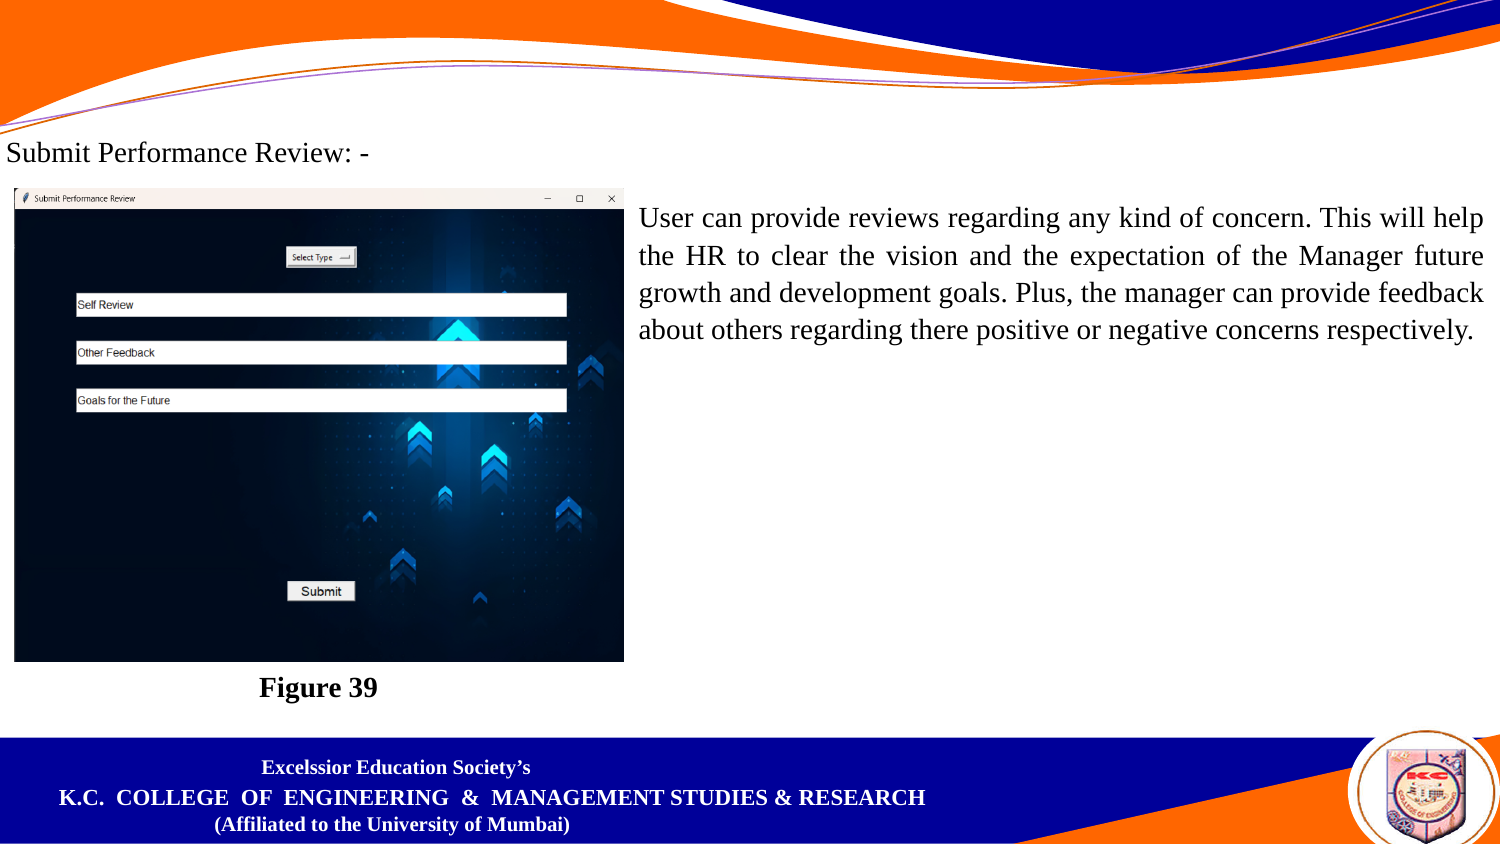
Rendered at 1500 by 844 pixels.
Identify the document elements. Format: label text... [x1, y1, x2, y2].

picture [14, 188, 625, 662]
text_box Submit Performance Review: - [0, 124, 743, 177]
text_box Figure 39 [244, 671, 395, 712]
text_box User can provide reviews regarding any kind of concern. This will help the HR to clear the vision and the expectation of the Manager future growth and development goals. Plus, the manager can provide feedback about others regarding there positive or negative concerns respectively. [625, 188, 1500, 354]
picture [1347, 721, 1500, 844]
